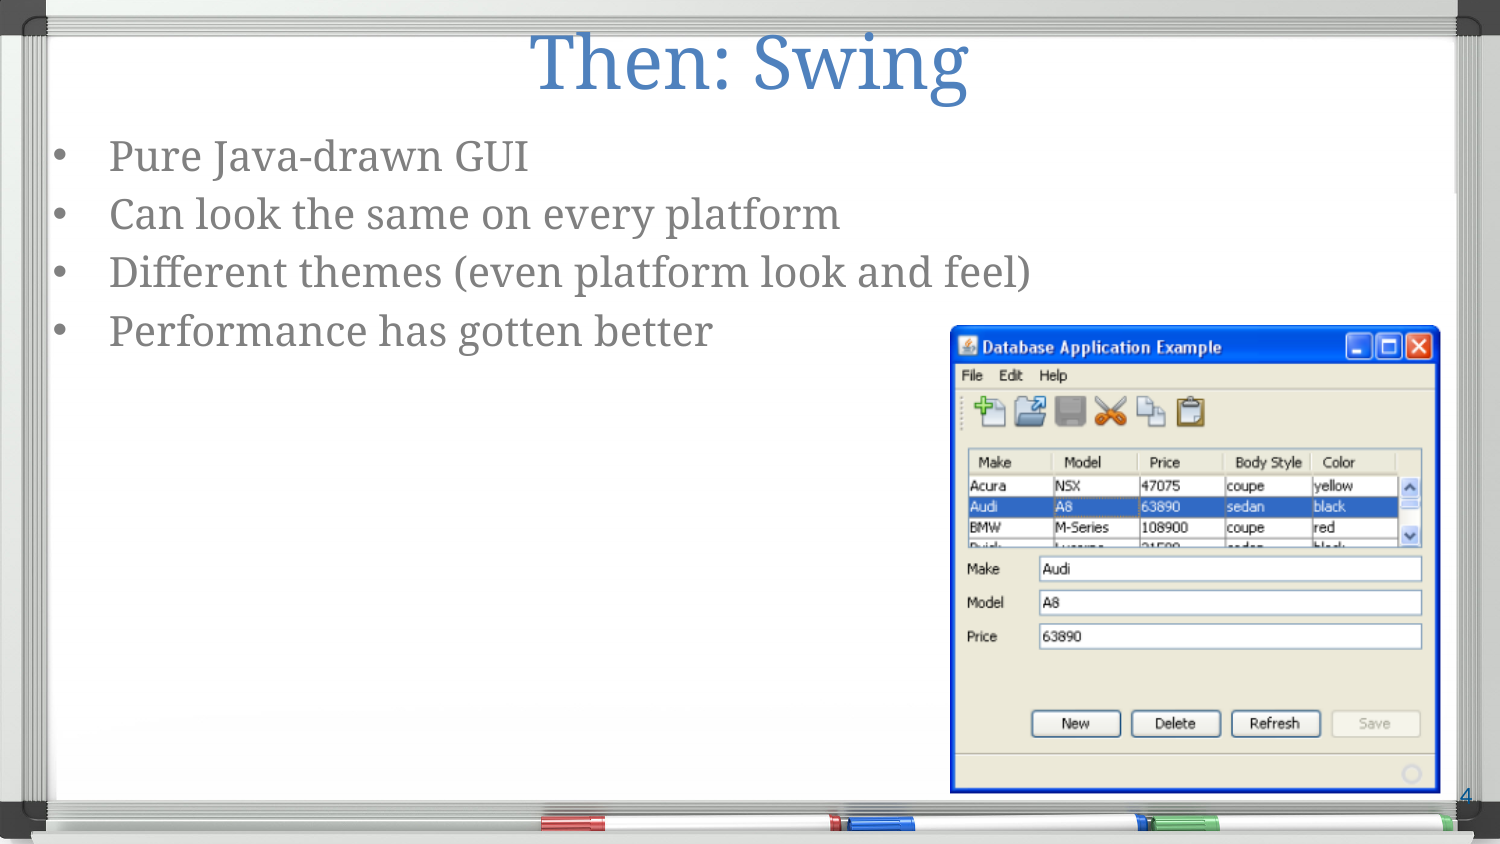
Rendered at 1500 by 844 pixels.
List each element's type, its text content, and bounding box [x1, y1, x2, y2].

picture [0, 0, 1500, 844]
slide_number 4 [1387, 771, 1488, 817]
title Then: Swing [12, 9, 1488, 110]
list Pure Java-drawn GUI Can look the same on every platform Different themes (even platform look and feel) Performance has gotten better [37, 121, 1063, 387]
